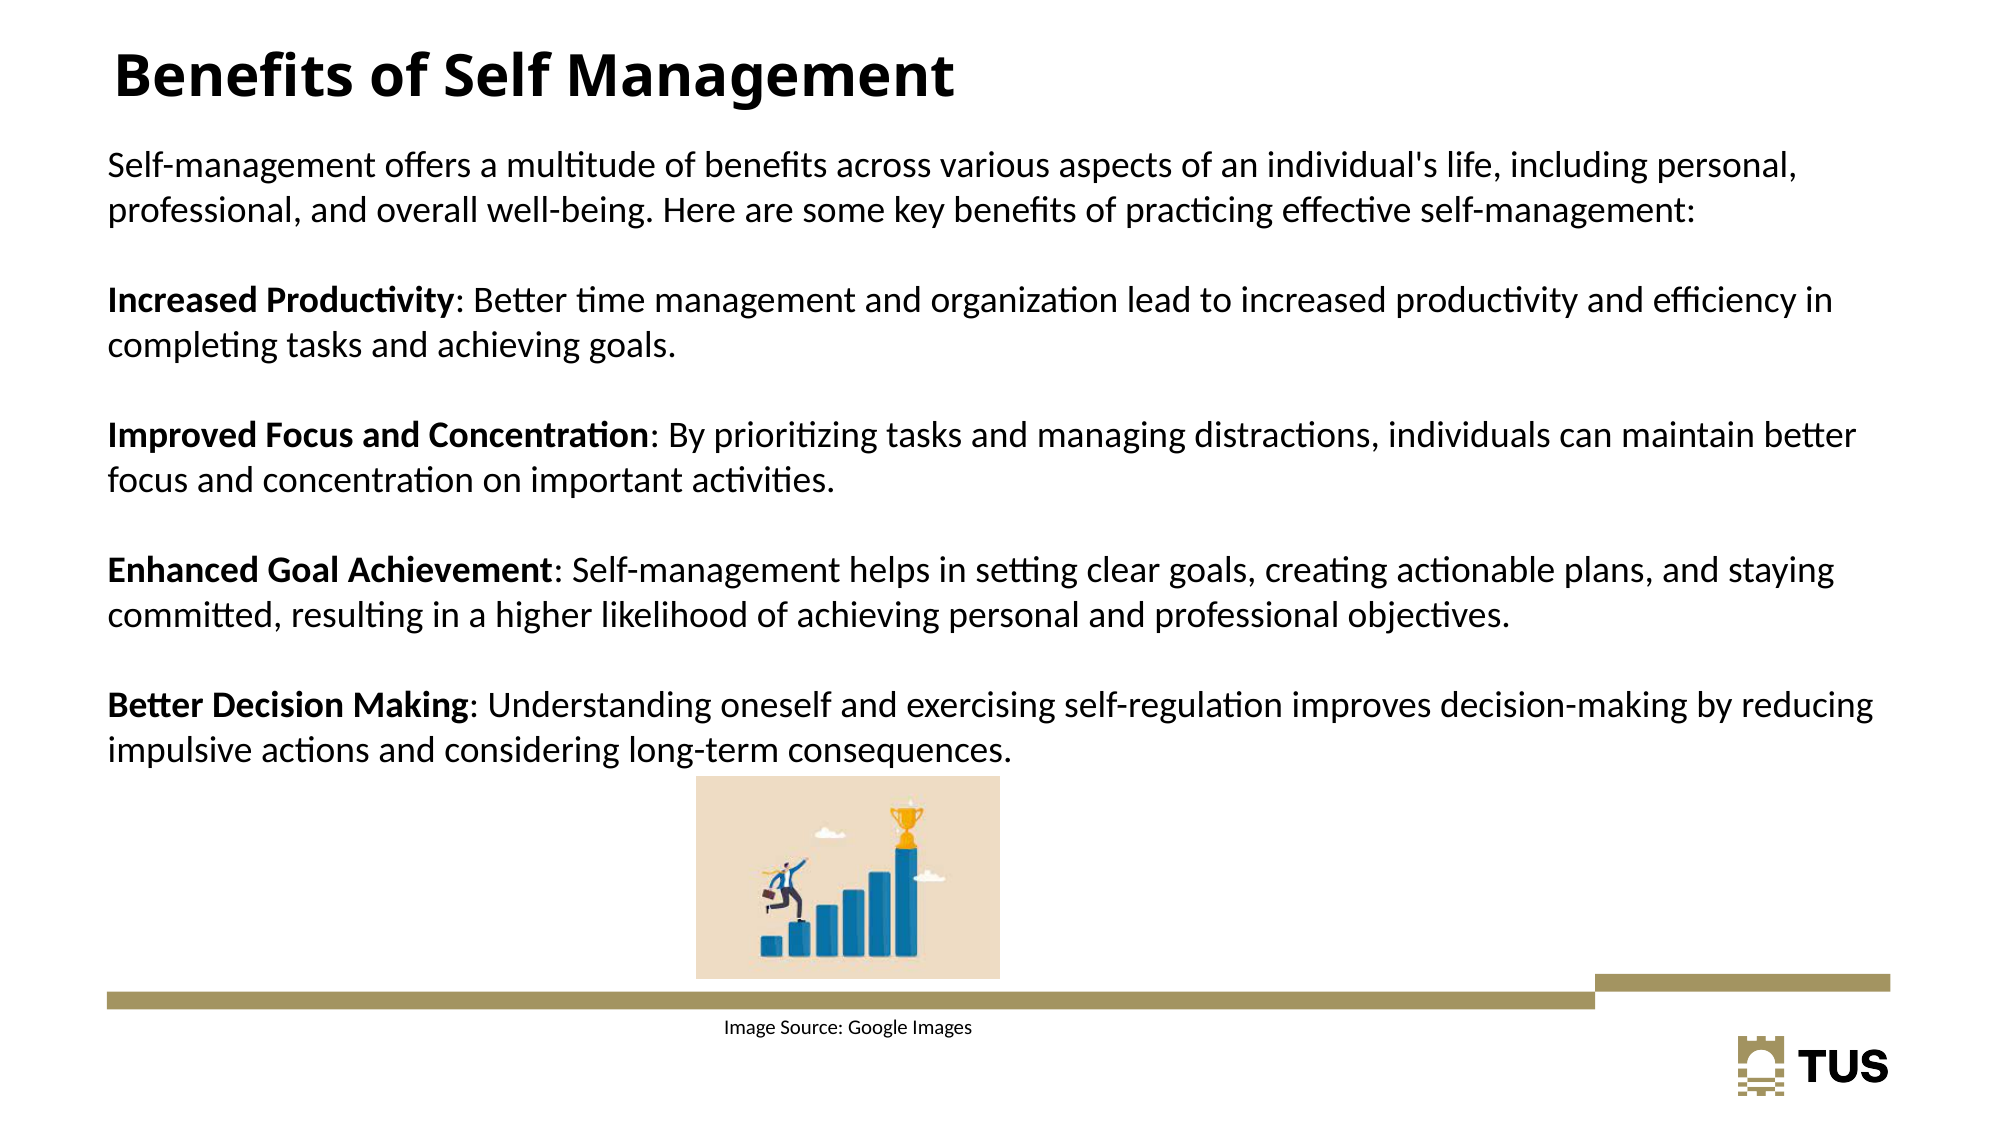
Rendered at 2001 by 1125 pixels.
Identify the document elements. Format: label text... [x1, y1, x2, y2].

text_box Self-management offers a multitude of benefits across various aspects of an individual's life, including personal, professional, and overall well-being. Here are some key benefits of practicing effective self-management: Increased Productivity: Better time management and organization lead to increased productivity and efficiency in completing tasks and achieving goals. Improved Focus and Concentration: By prioritizing tasks and managing distractions, individuals can maintain better focus and concentration on important activities. Enhanced Goal Achievement: Self-management helps in setting clear goals, creating actionable plans, and staying committed, resulting in a higher likelihood of achieving personal and professional objectives. Better Decision Making: Understanding oneself and exercising self-regulation improves decision-making by reducing impulsive actions and considering long-term consequences. [92, 132, 1909, 778]
picture [696, 776, 1000, 979]
picture [1738, 1036, 1888, 1096]
title Benefits of Self Management [113, 38, 1428, 132]
text_box Image Source: Google Images [709, 1006, 988, 1046]
